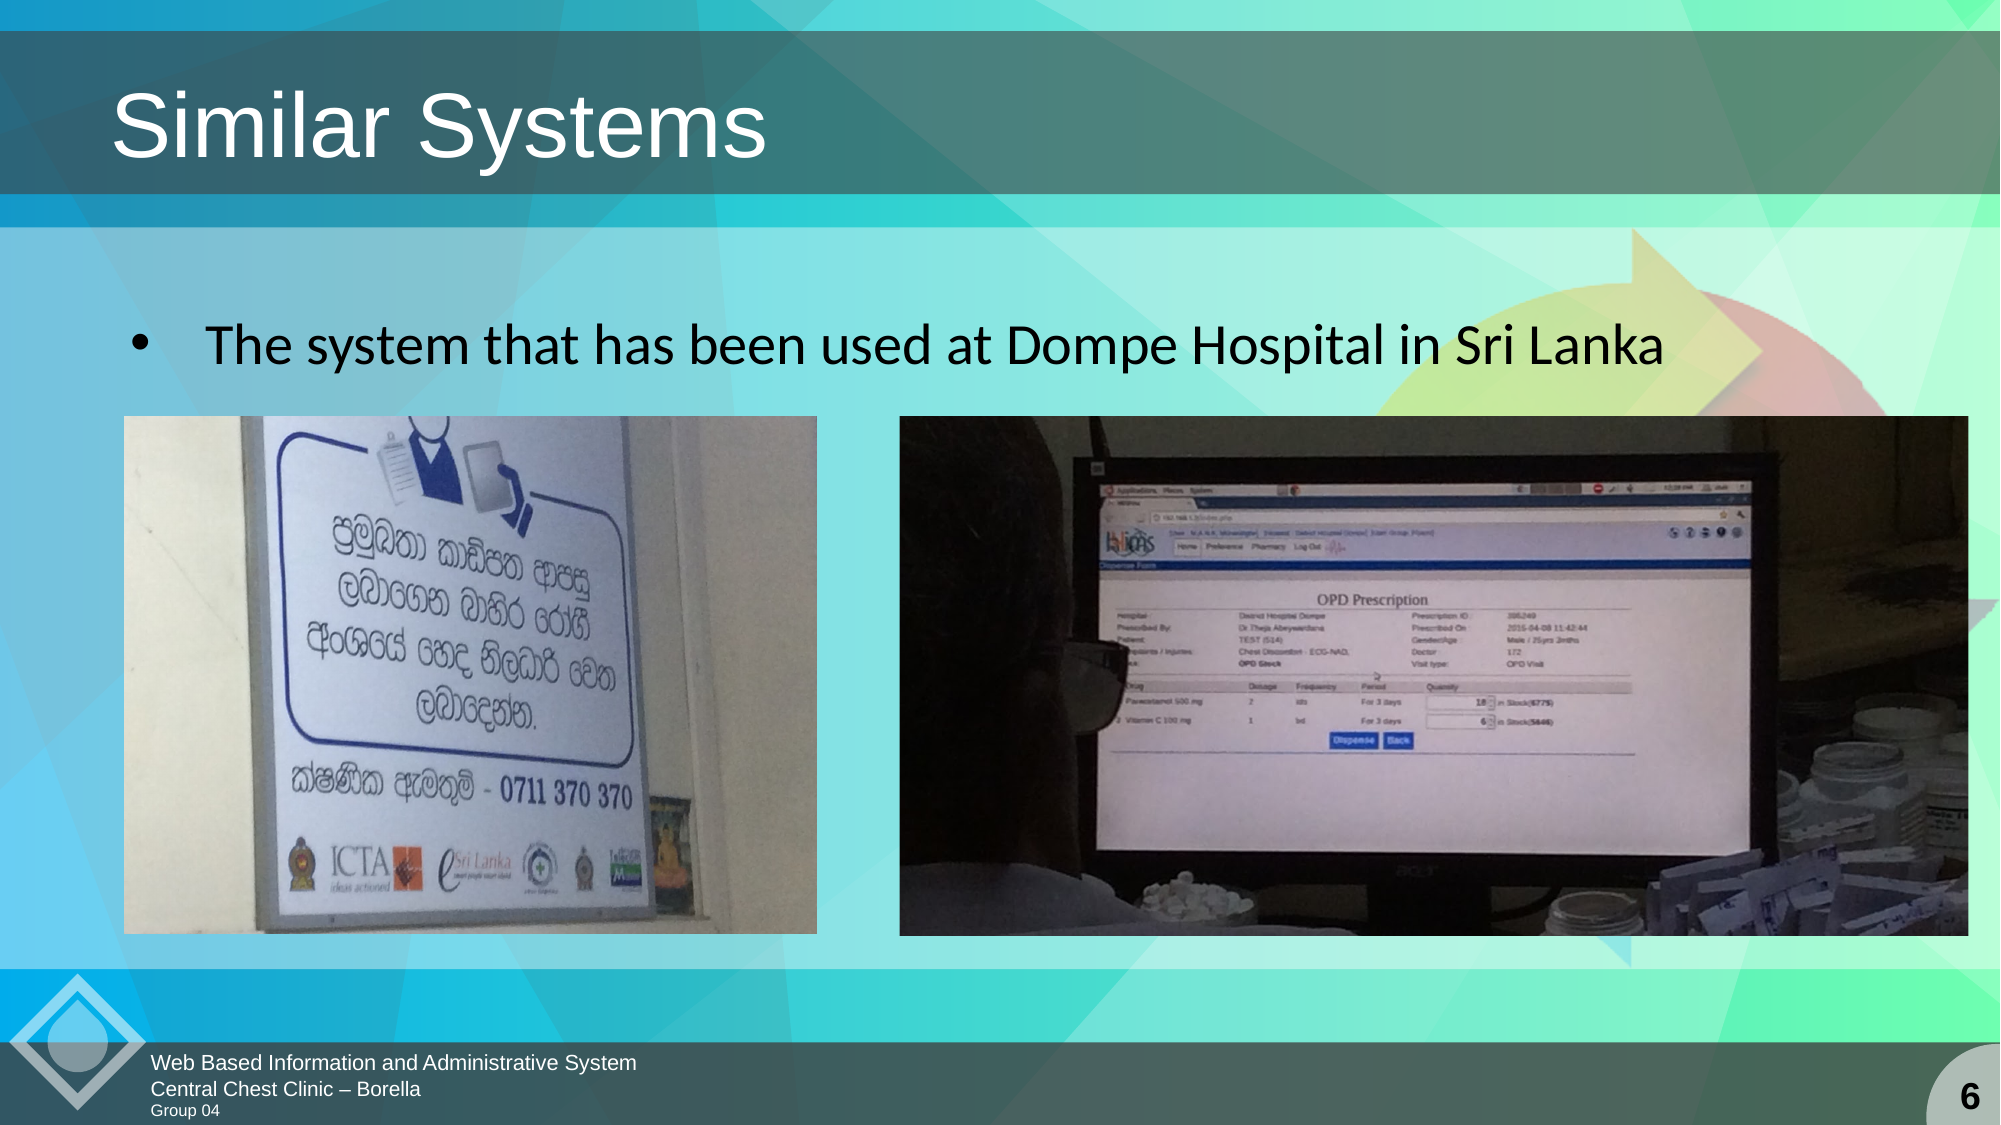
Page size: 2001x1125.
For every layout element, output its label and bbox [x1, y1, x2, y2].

text_box [1222, 1010, 2000, 1125]
picture [899, 197, 2000, 1002]
picture [124, 416, 817, 934]
text_box [28, 993, 127, 1091]
text_box [1222, 0, 2000, 195]
text_box [0, 0, 1215, 1125]
